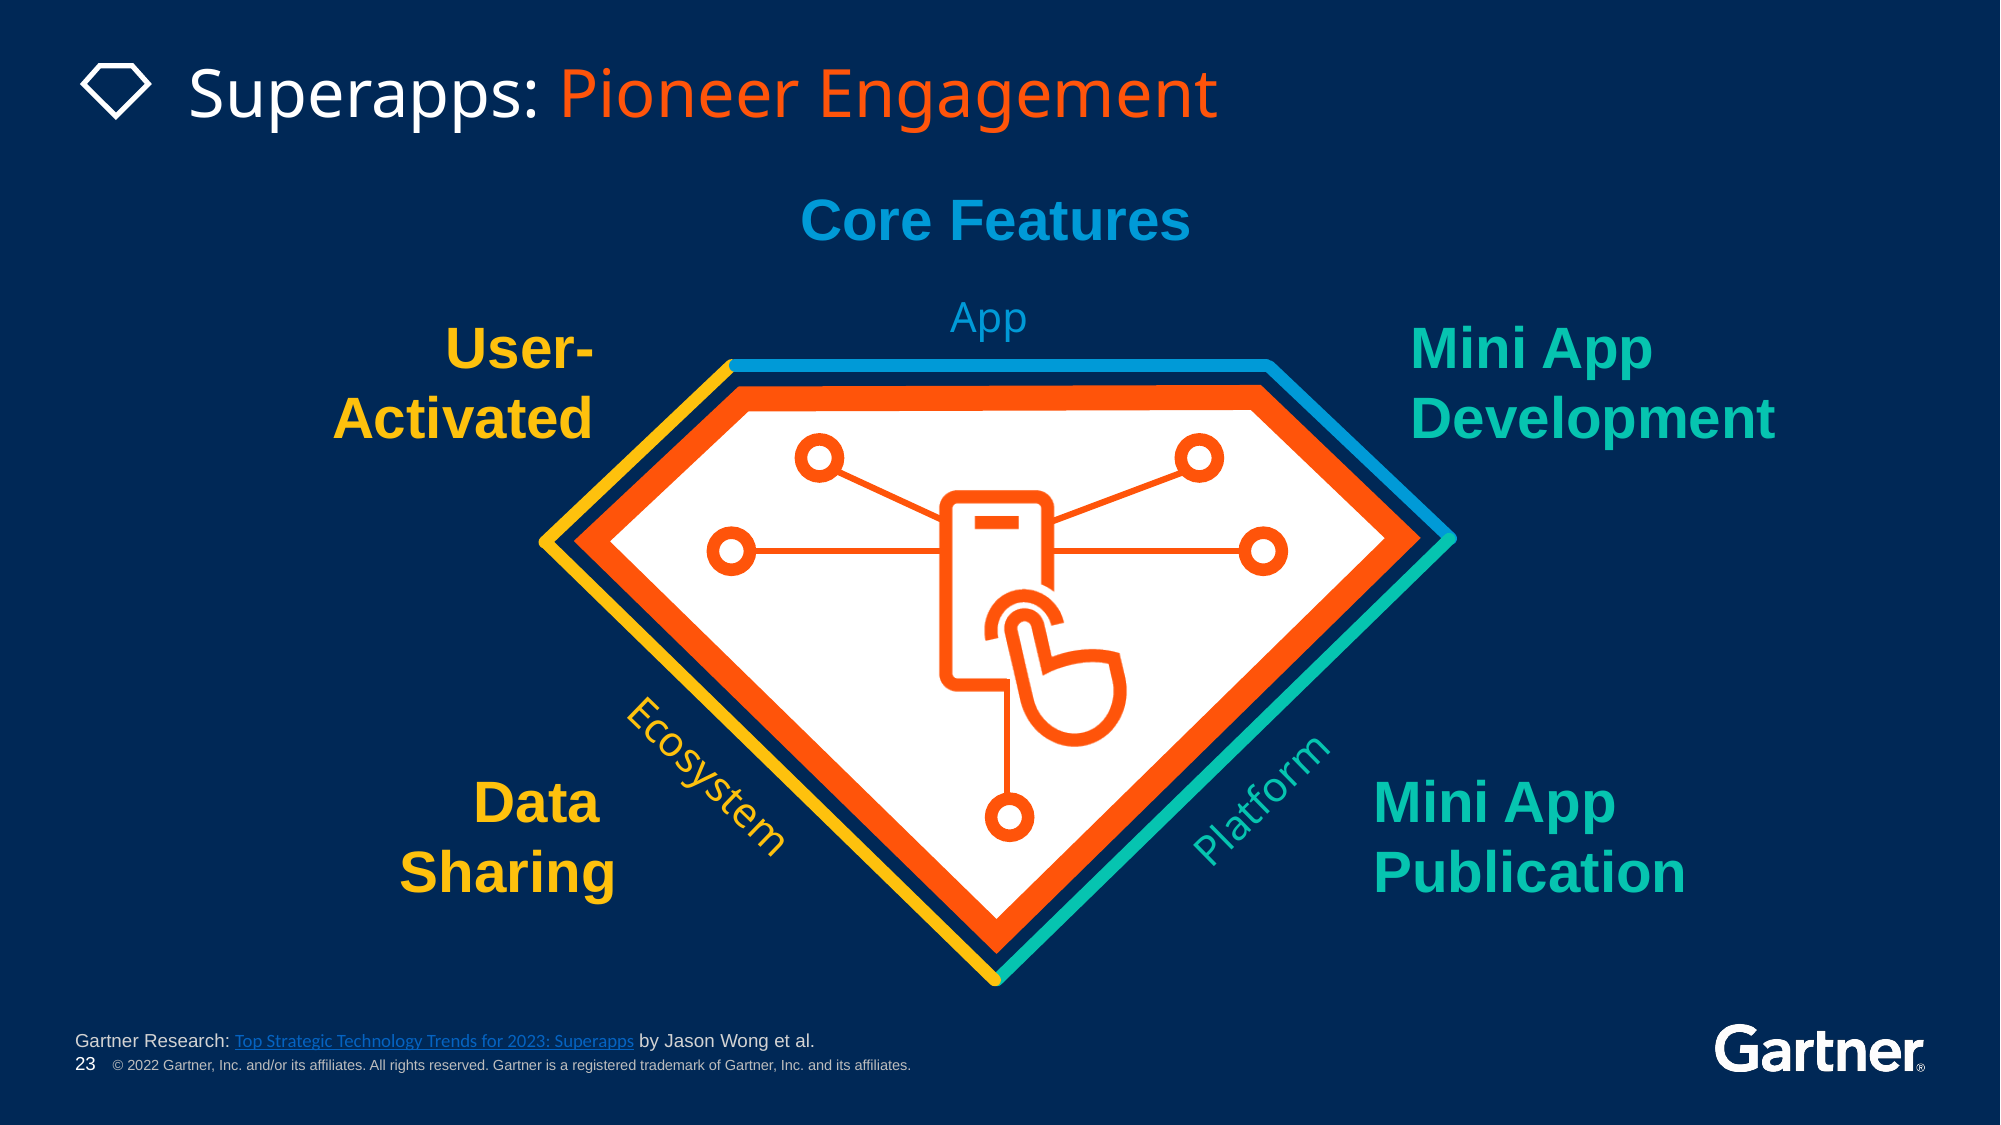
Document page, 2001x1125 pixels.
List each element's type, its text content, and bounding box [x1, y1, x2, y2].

text_box User- Activated [117, 302, 595, 458]
text_box App [810, 283, 1183, 349]
text_box Mini App Development [1410, 302, 1888, 458]
text_box Data Sharing [159, 756, 539, 912]
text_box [544, 365, 1451, 981]
text_box Mini App Publication [1456, 756, 1849, 912]
text_box Core Features [769, 174, 1224, 260]
text_box Gartner Research: Top Strategic Technology Trends for 2023: Superapps by Jason Wong et al. [75, 1028, 1097, 1052]
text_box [591, 397, 1404, 937]
picture [1714, 1023, 1925, 1072]
text_box [79, 63, 152, 121]
text_box Superapps: Pioneer Engagement [188, 60, 1925, 133]
